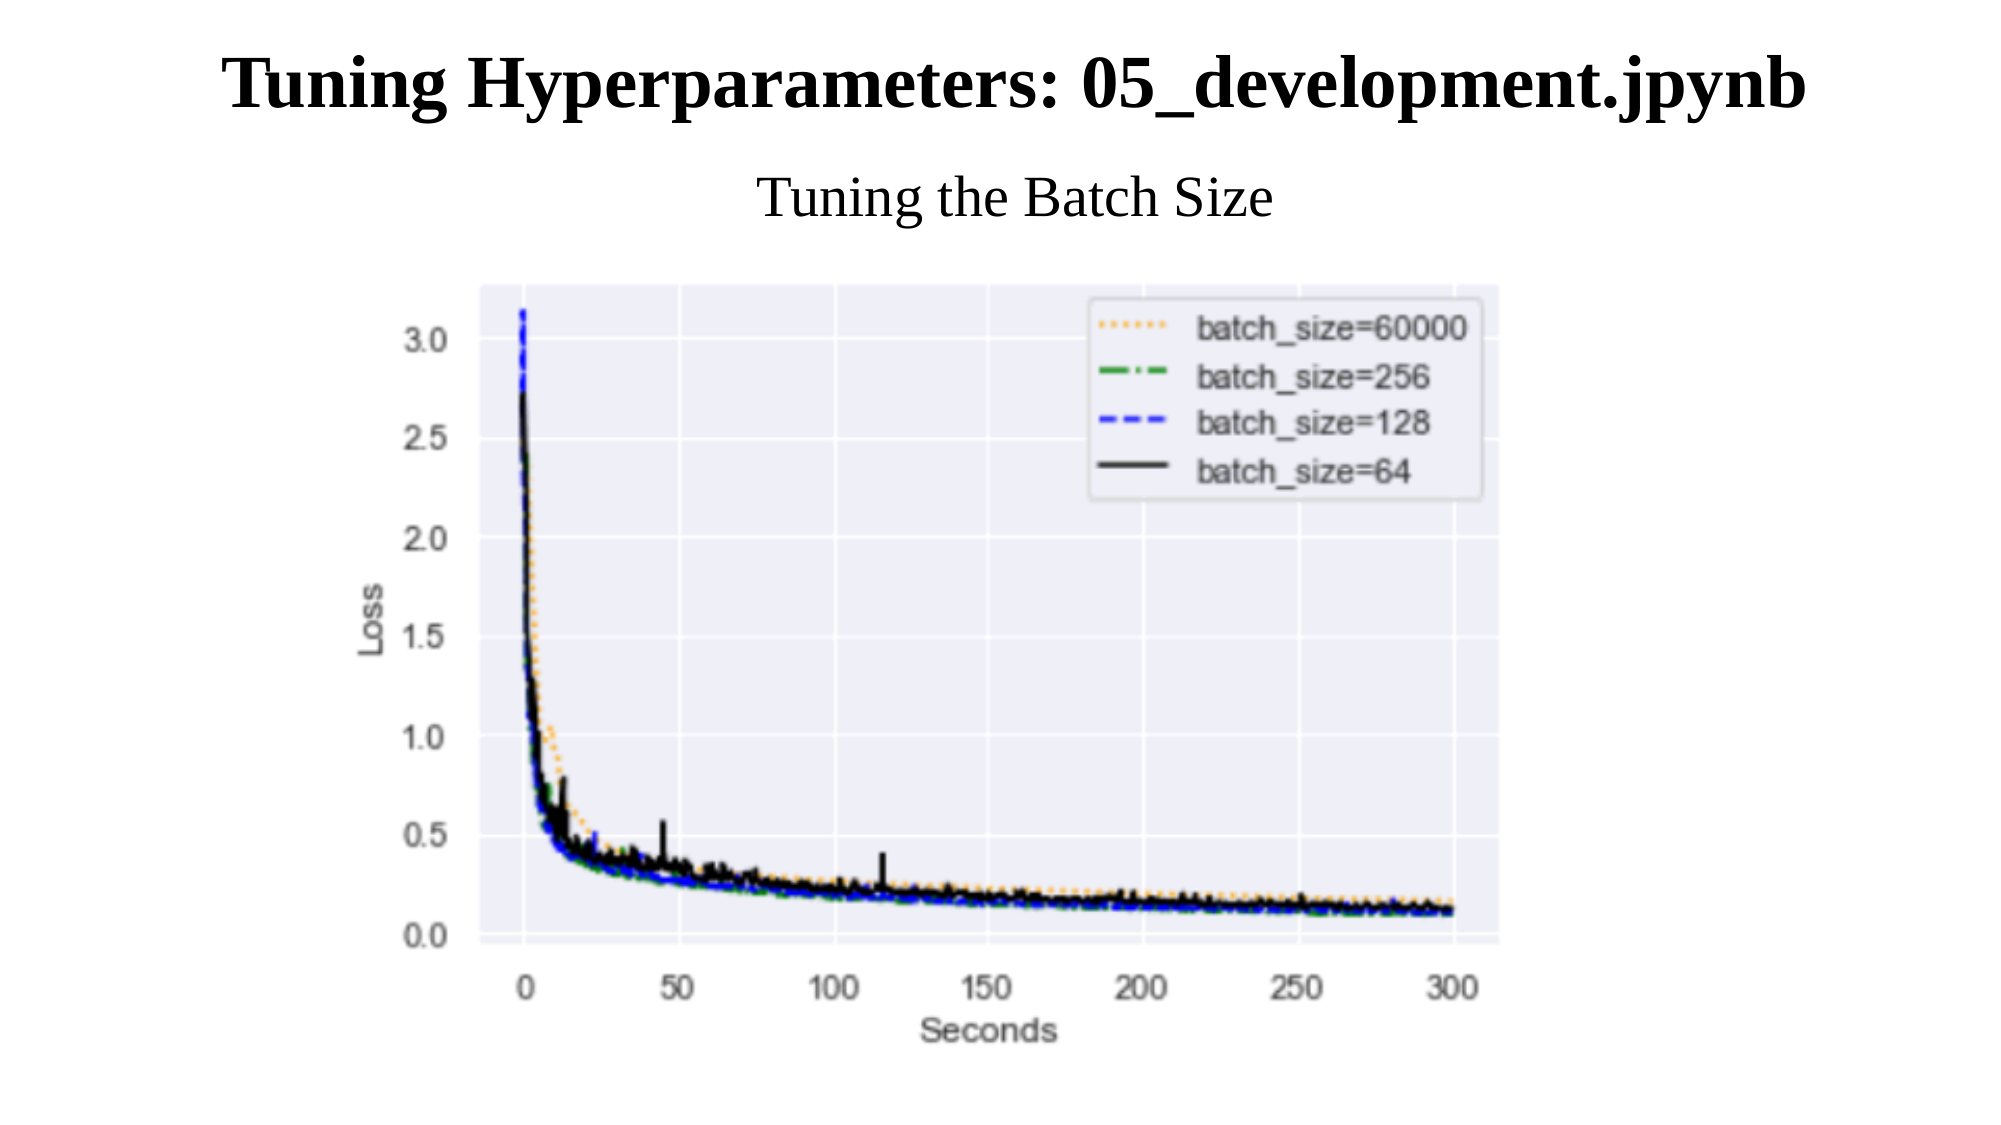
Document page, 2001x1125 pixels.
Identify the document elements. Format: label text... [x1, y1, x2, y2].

text_box Tuning the Batch Size [741, 151, 1290, 236]
picture [350, 257, 1519, 1068]
text_box Tuning Hyperparameters: 05_development.jpynb [207, 24, 1824, 130]
